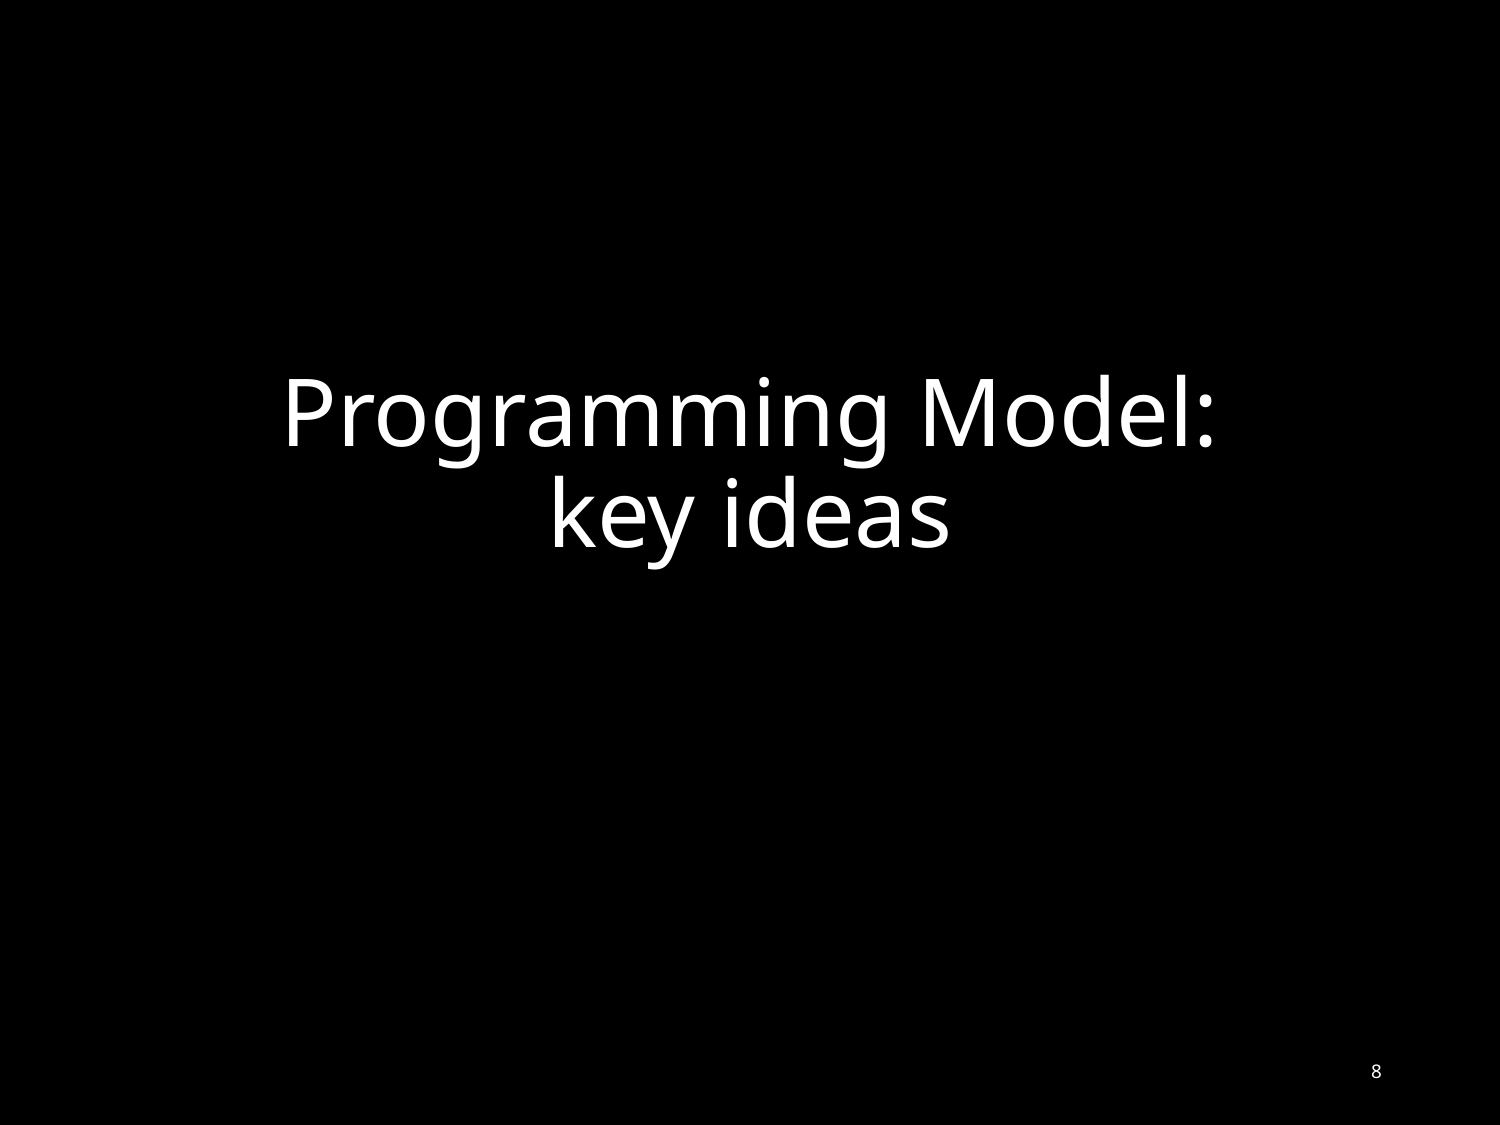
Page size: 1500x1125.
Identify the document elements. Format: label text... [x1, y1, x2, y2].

slide_number 8 [1059, 1042, 1397, 1103]
title Programming Model: key ideas [187, 184, 1313, 576]
